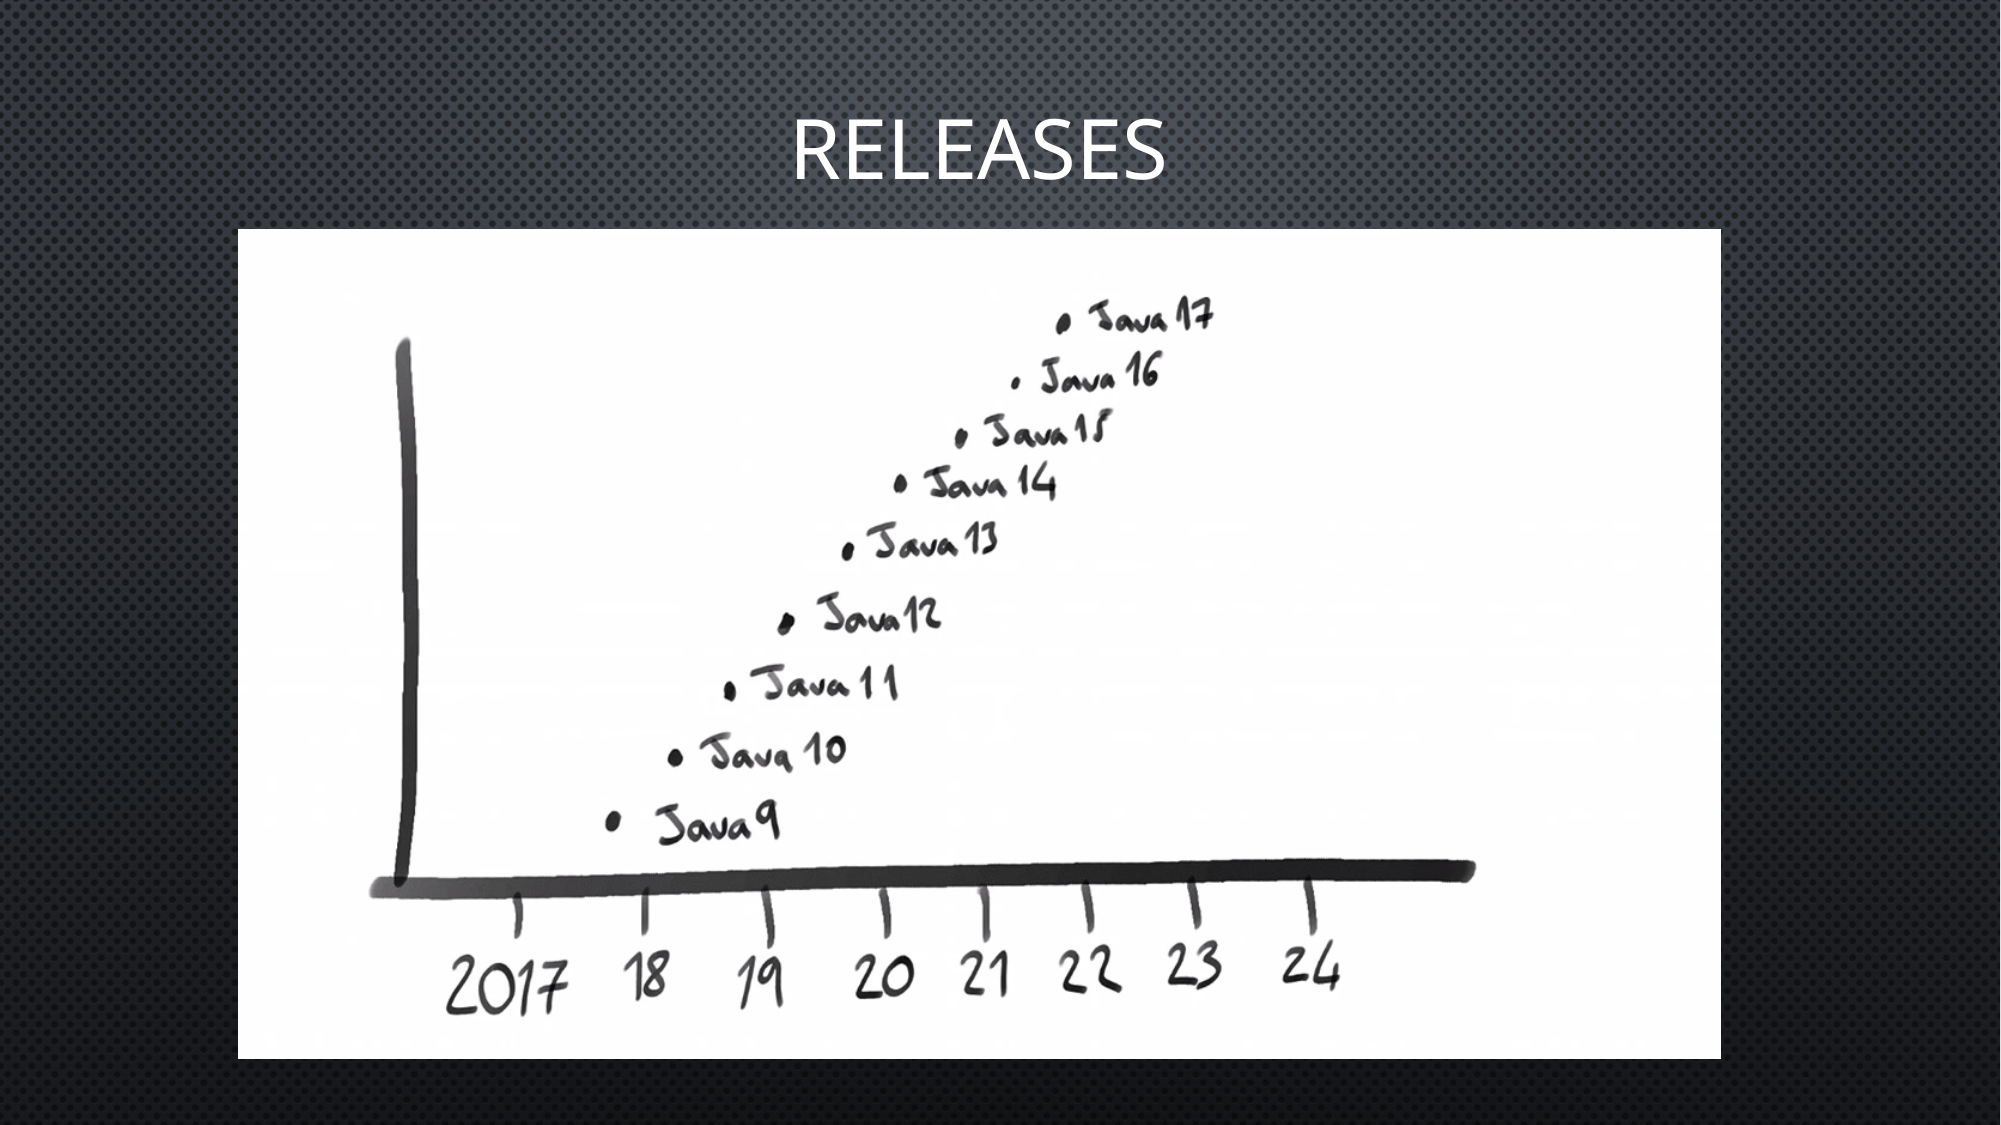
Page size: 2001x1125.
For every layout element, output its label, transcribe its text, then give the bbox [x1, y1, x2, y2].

picture [237, 228, 1721, 1059]
title Releases [91, 45, 1867, 246]
